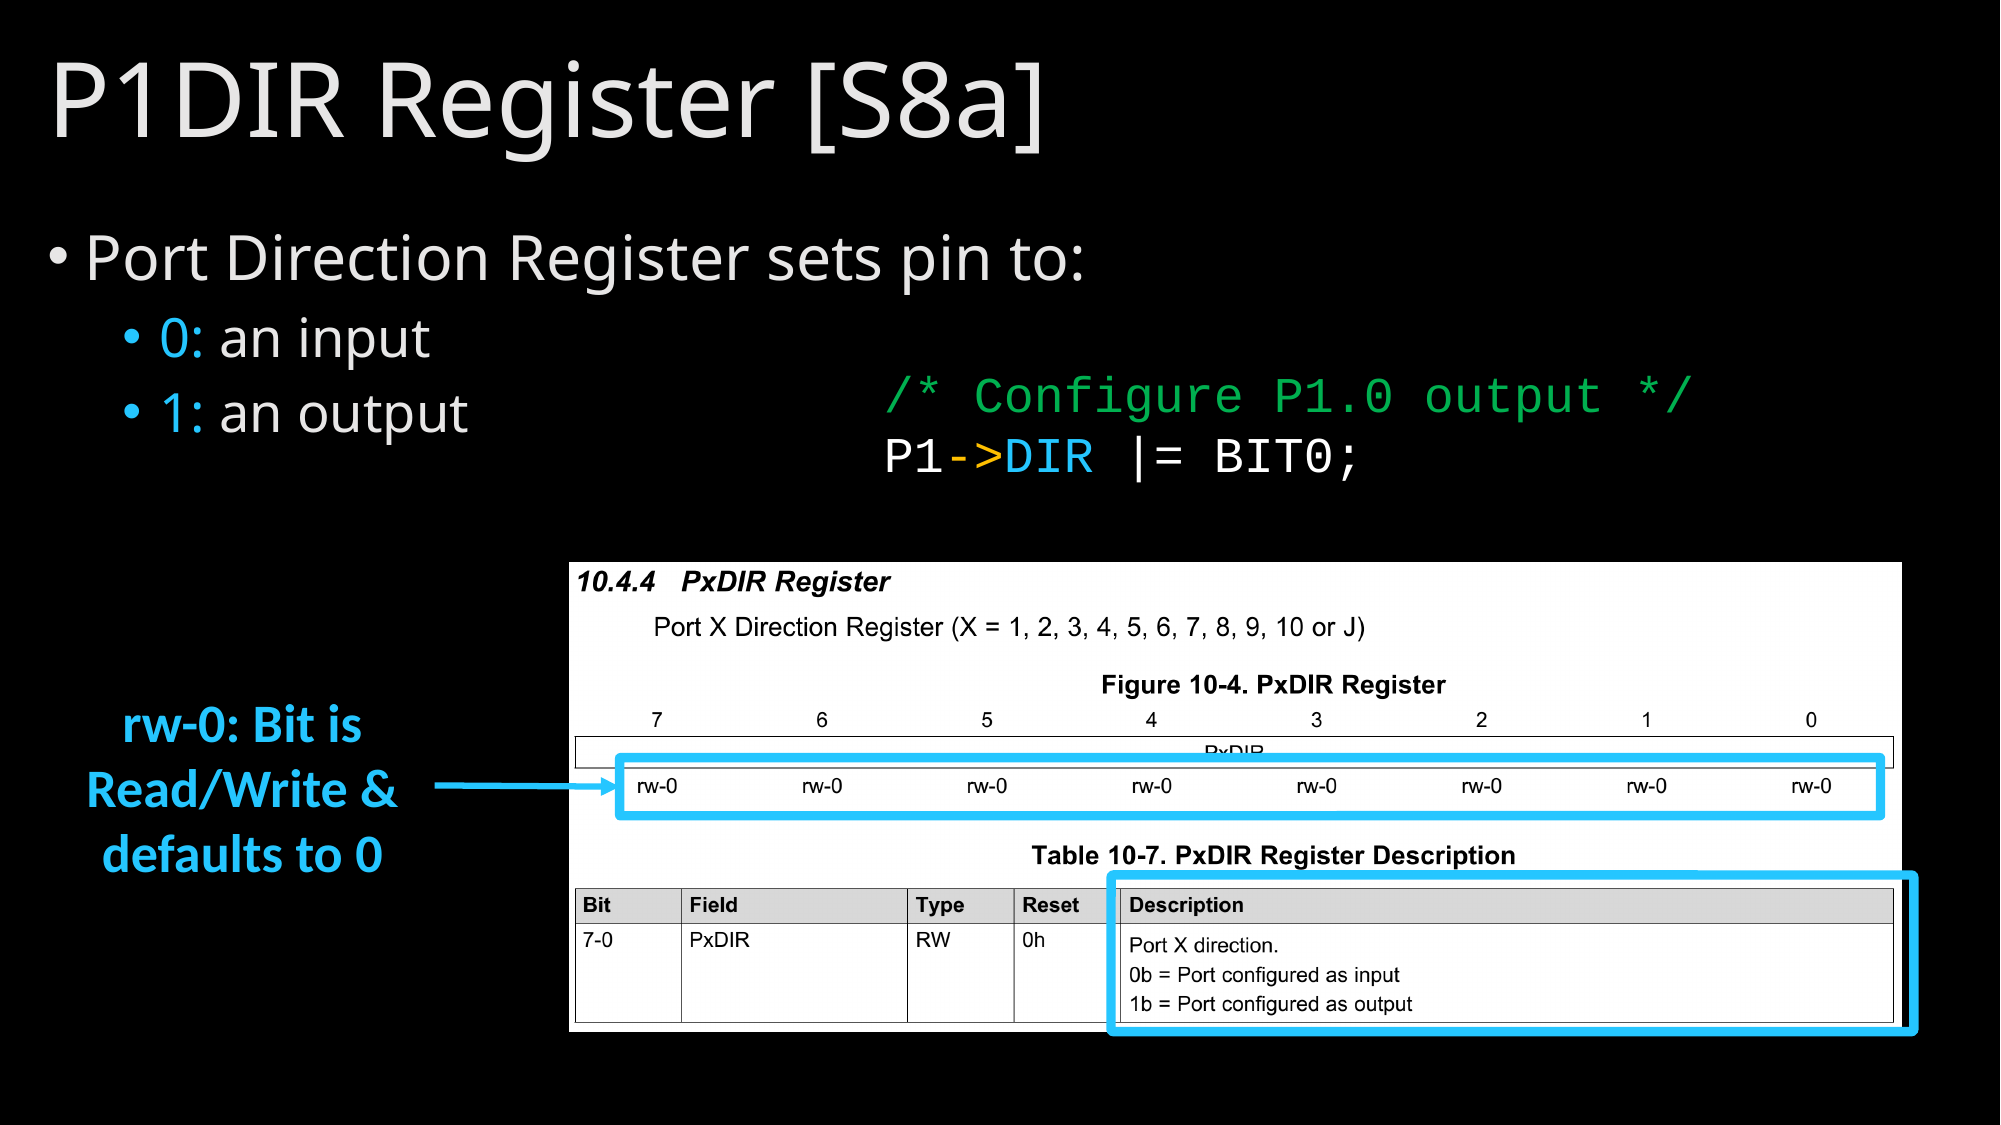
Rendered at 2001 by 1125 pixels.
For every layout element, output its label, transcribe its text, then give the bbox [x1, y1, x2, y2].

picture [569, 562, 1902, 1032]
list Port Direction Register sets pin to: 0: an input 1: an output [32, 210, 1493, 454]
text_box /* Configure P1.0 output */ P1->DIR |= BIT0; [868, 355, 1737, 491]
text_box [1111, 873, 1915, 1033]
text_box rw-0: Bit is Read/Write & defaults to 0 [50, 680, 435, 891]
title P1DIR Register [S8a] [32, 31, 1966, 177]
